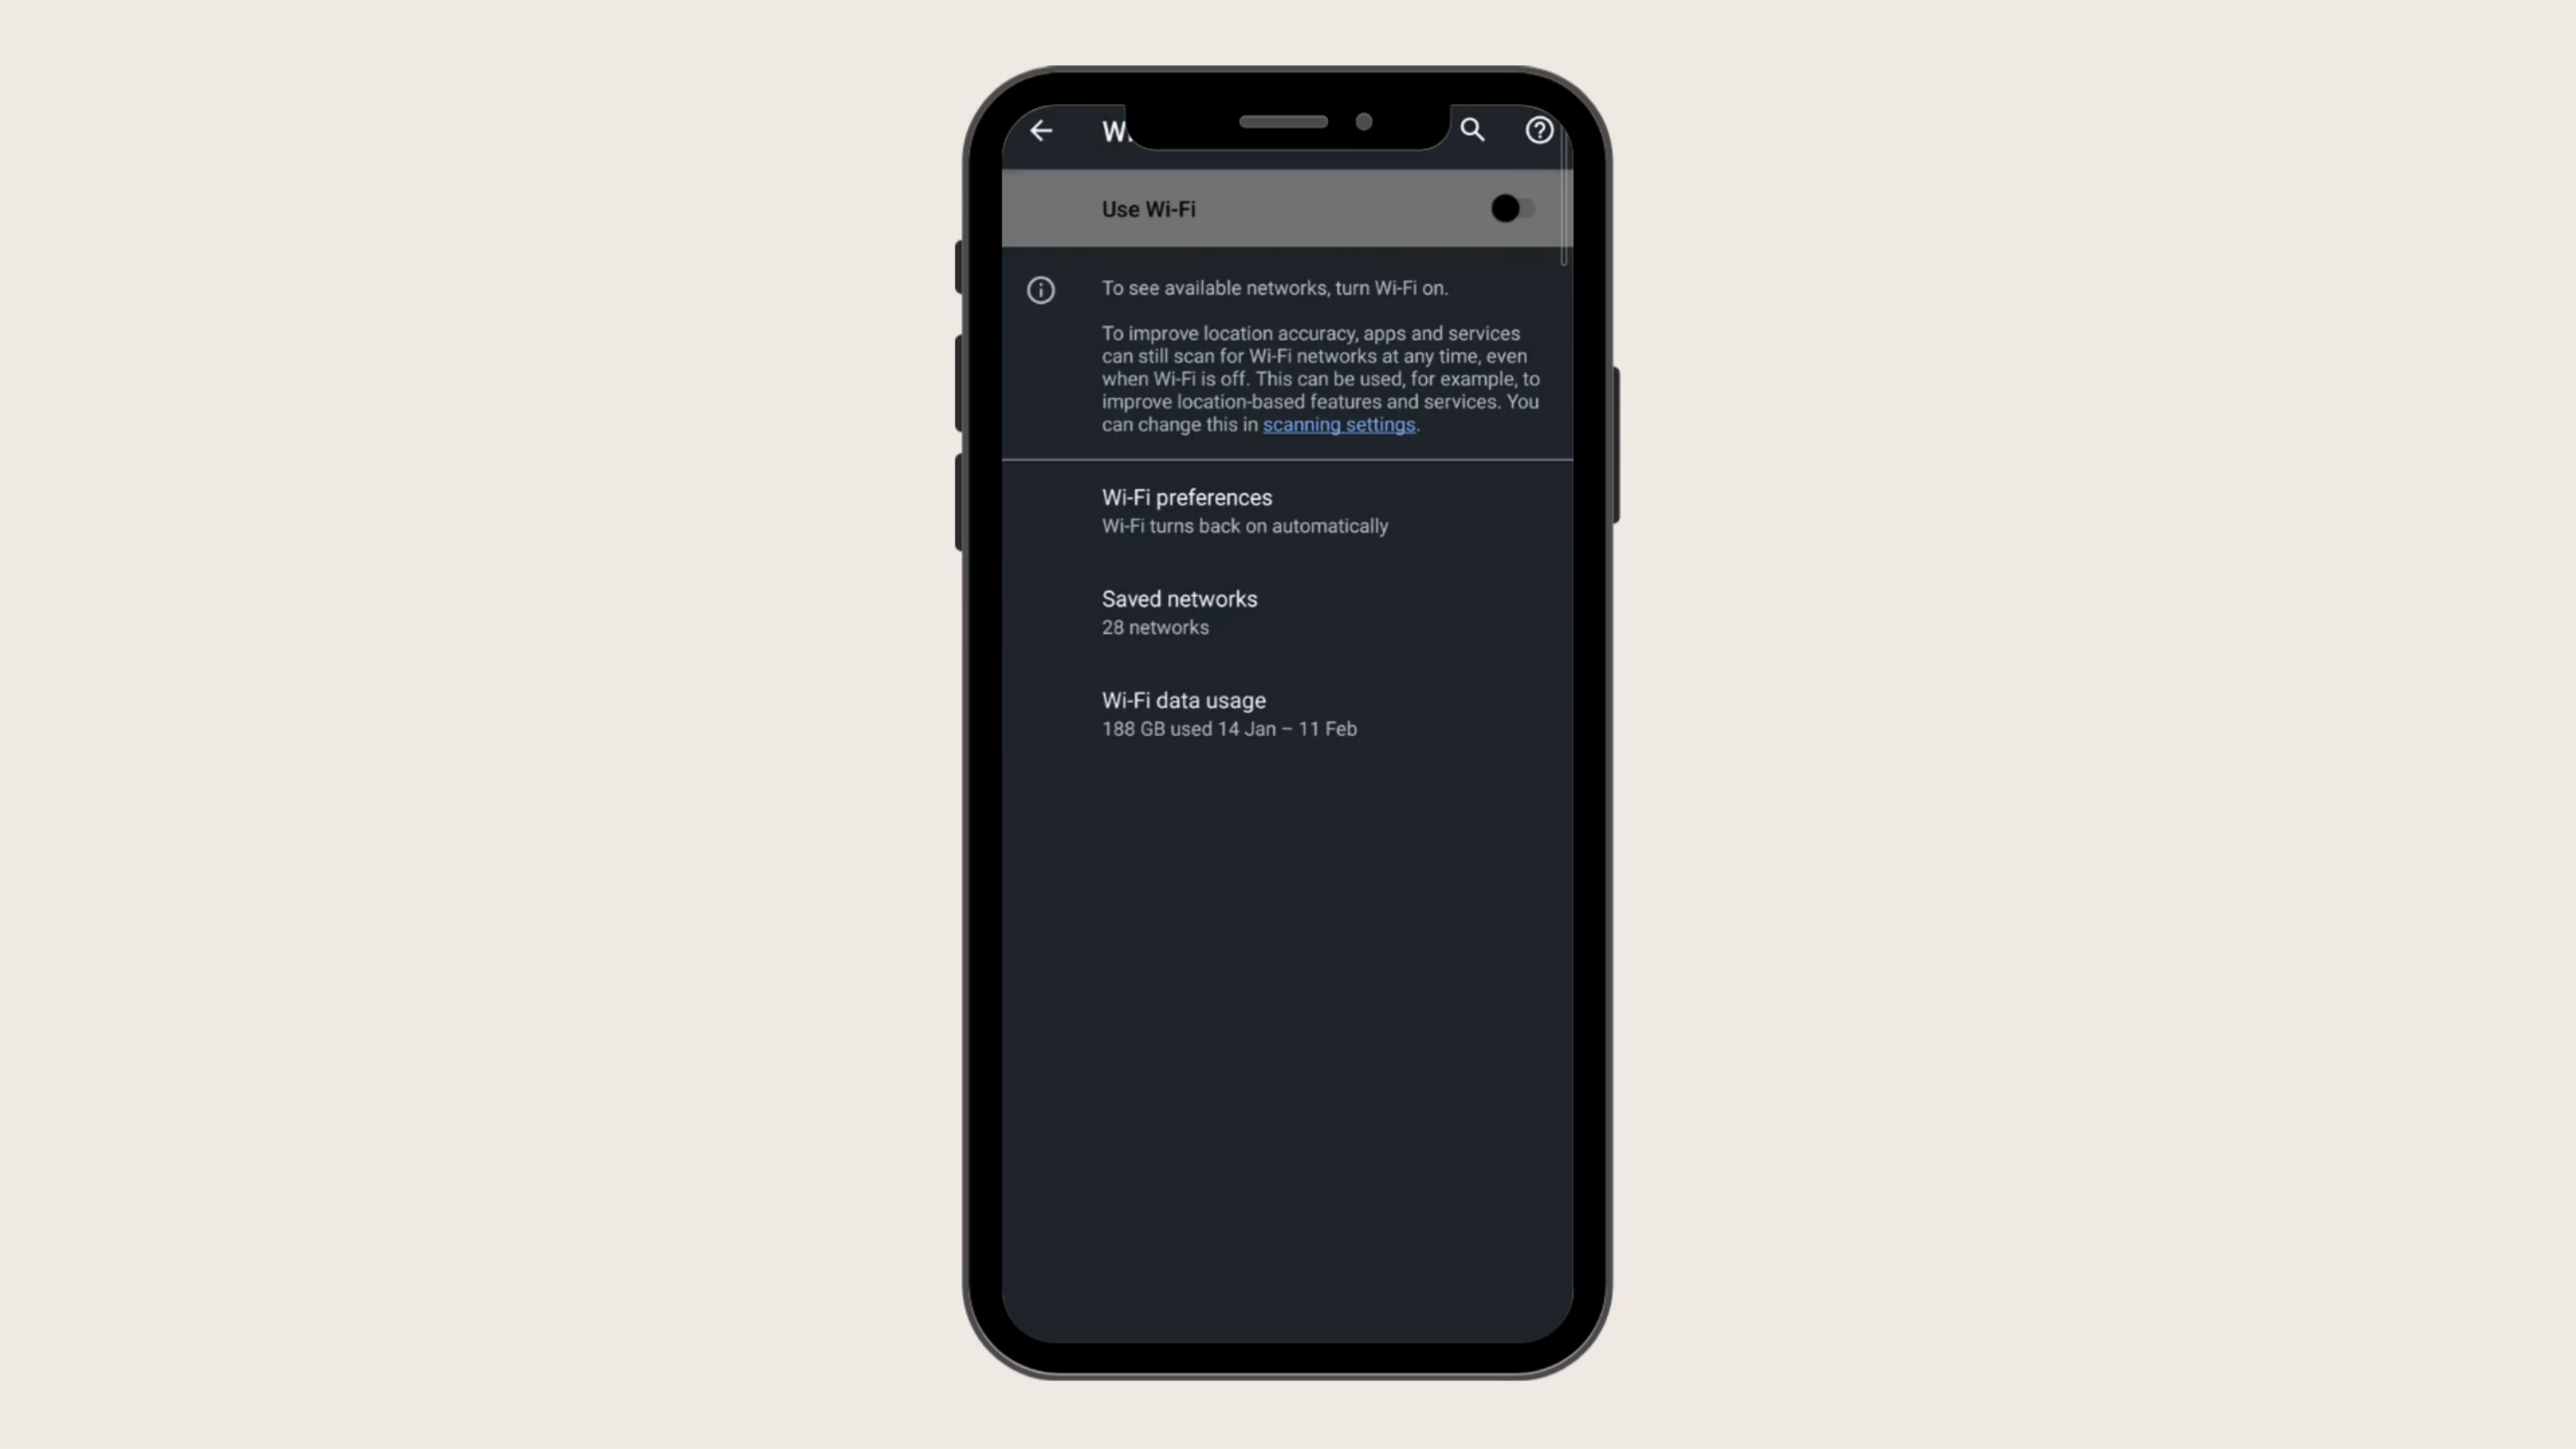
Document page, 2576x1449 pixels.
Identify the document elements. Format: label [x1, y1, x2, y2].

text_box [0, 0, 2576, 1449]
